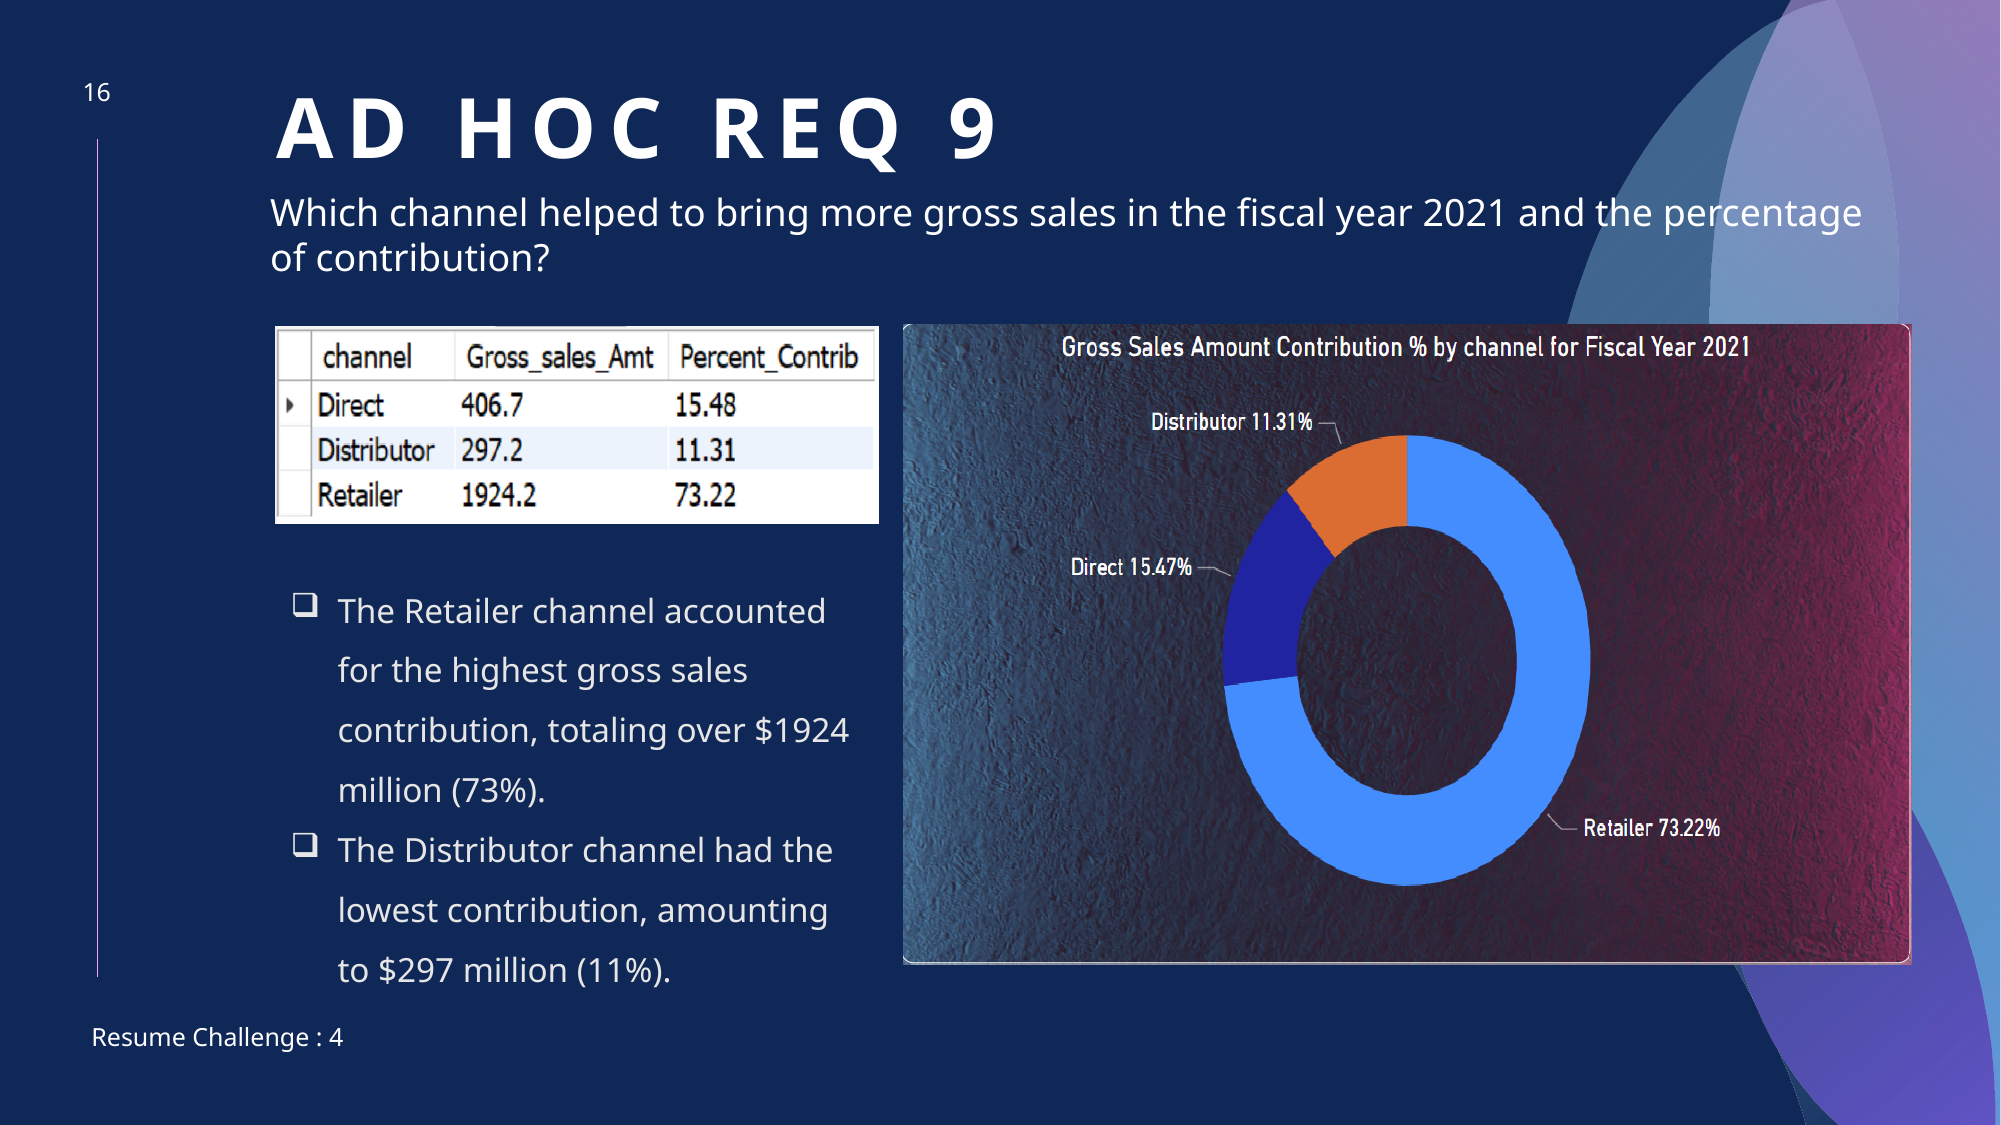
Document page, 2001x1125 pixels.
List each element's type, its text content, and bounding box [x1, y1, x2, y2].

text_box Which channel helped to bring more gross sales in the fiscal year 2021 and the percentage of contribution? [255, 181, 1911, 286]
slide_number 16 [53, 67, 140, 119]
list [903, 324, 1912, 965]
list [275, 326, 879, 524]
footer Resume Challenge : 4 [76, 1015, 459, 1061]
text_box The Retailer channel accounted for the highest gross sales contribution, totaling over $1924 million (73%). The Distributor channel had the lowest contribution, amounting to $297 million (11%). [275, 562, 879, 997]
title Ad Hoc Req 9 [261, 79, 1130, 181]
